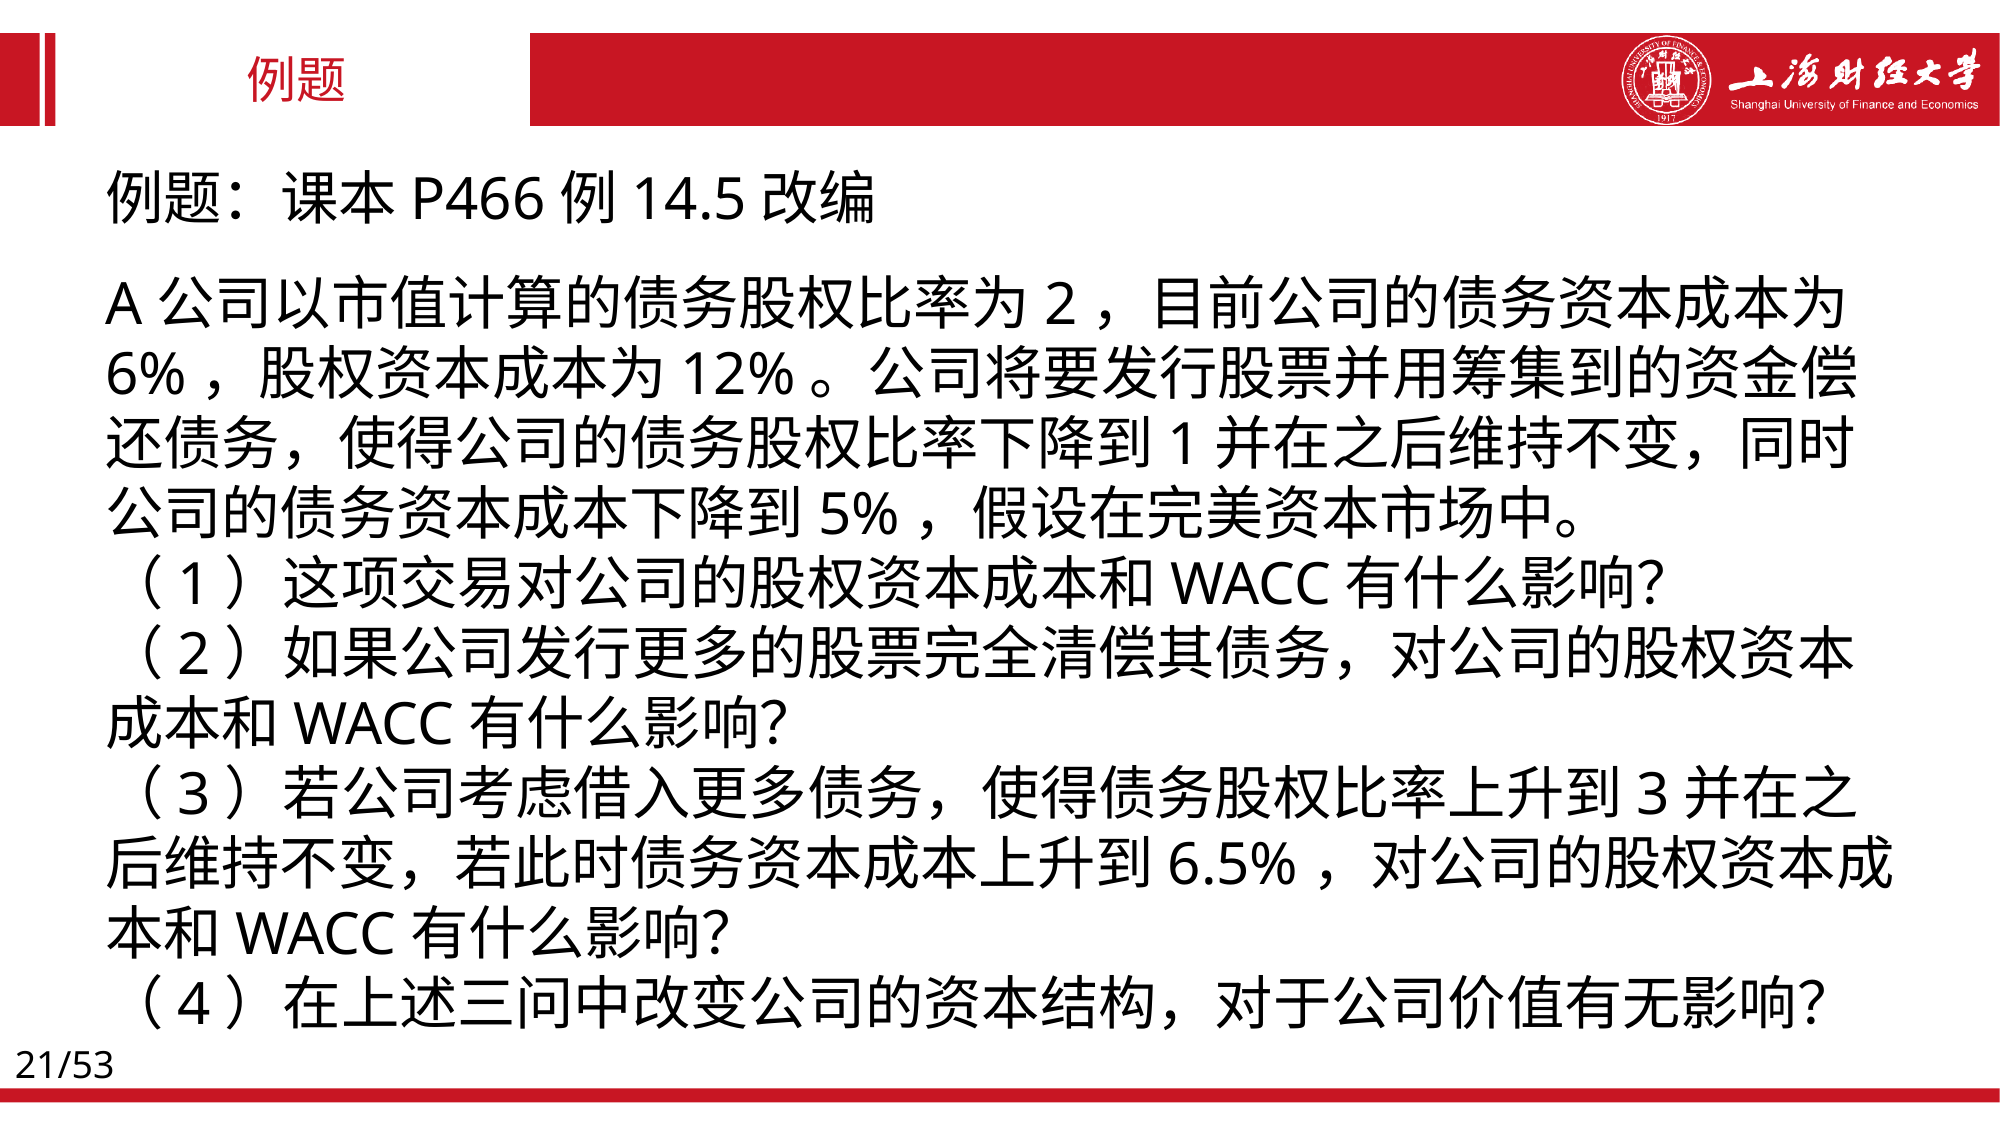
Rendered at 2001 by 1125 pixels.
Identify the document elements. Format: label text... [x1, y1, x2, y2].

text_box 例题：课本P466例14.5改编 A公司以市值计算的债务股权比率为2，目前公司的债务资本成本为6%，股权资本成本为12%。公司将要发行股票并用筹集到的资金偿还债务，使得公司的债务股权比率下降到1并在之后维持不变，同时公司的债务资本成本下降到5%，假设在完美资本市场中。 （1）这项交易对公司的股权资本成本和WACC有什么影响？ （2）如果公司发行更多的股票完全清偿其债务，对公司的股权资本成本和WACC有什么影响？ （3）若公司考虑借入更多债务，使得债务股权比率上升到3并在之后维持不变，若此时债务资本成本上升到6.5%，对公司的股权资本成本和WACC有什么影响？ （4）在上述三问中改变公司的资本结构，对于公司价值有无影响？ [90, 154, 1910, 1044]
picture [1595, 0, 2000, 172]
text_box 例题 [232, 41, 362, 116]
